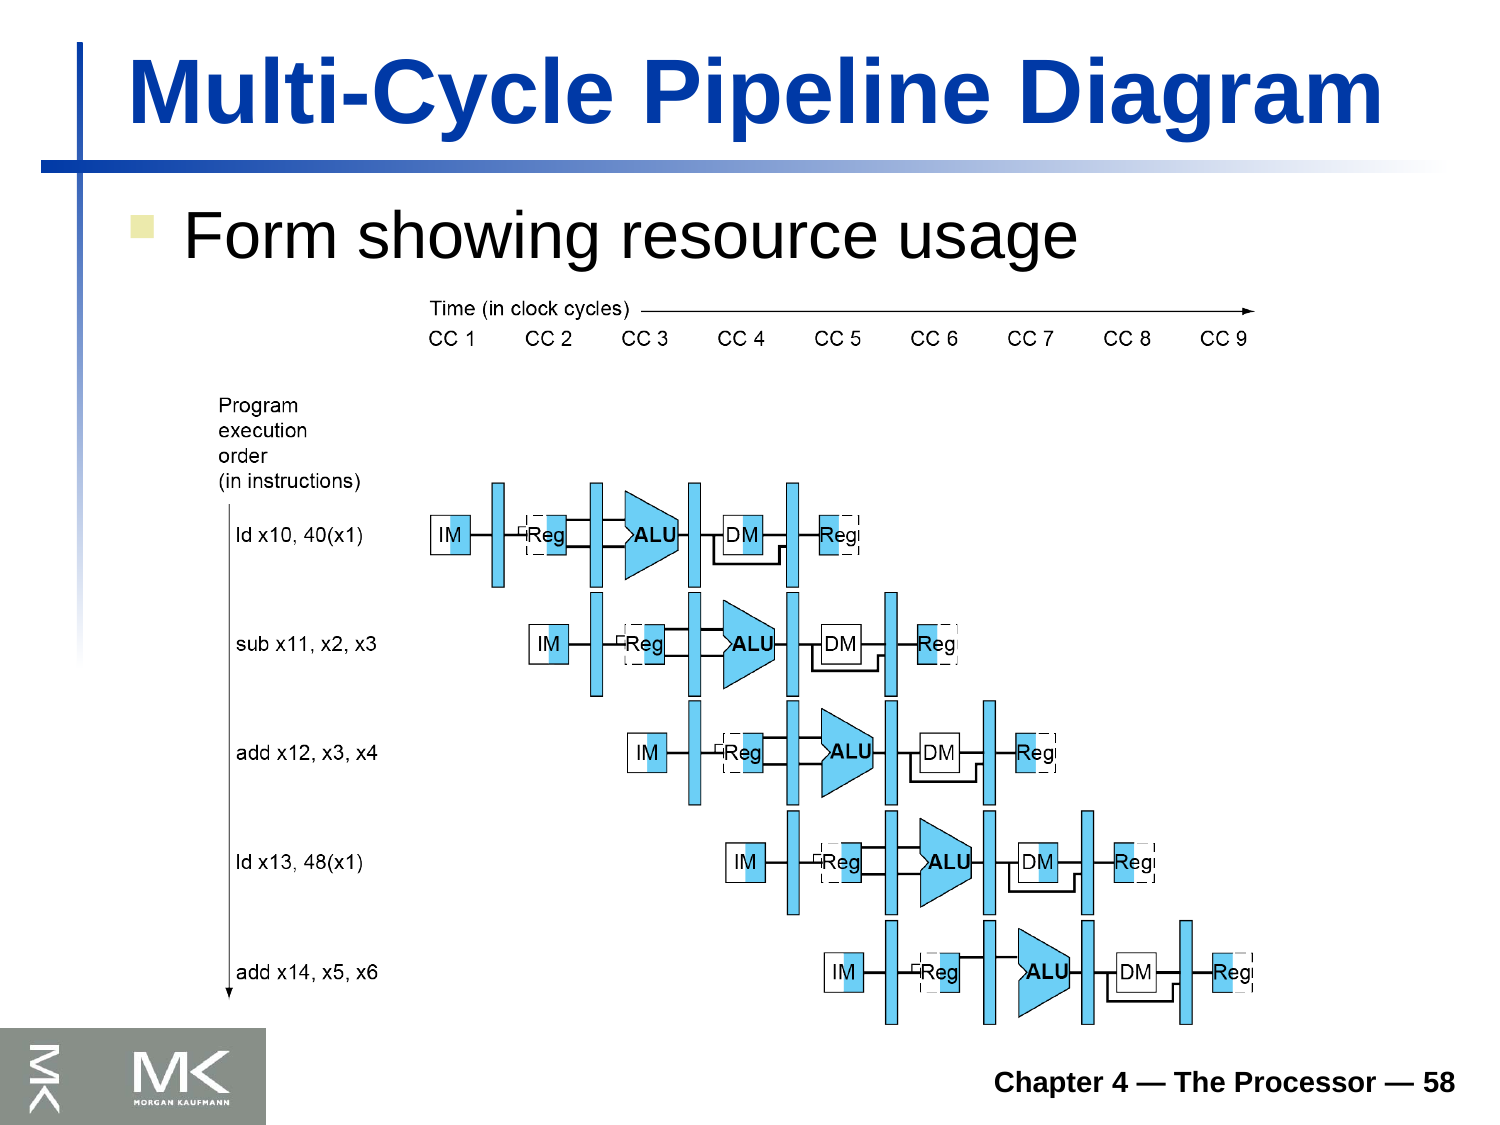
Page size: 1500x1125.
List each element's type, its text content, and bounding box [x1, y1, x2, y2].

picture [0, 1028, 266, 1125]
list Form showing resource usage [112, 184, 1469, 298]
footer Chapter 4 — The Processor — 58 [277, 1046, 1471, 1106]
title Multi-Cycle Pipeline Diagram [112, 23, 1468, 149]
picture [218, 297, 1255, 1025]
